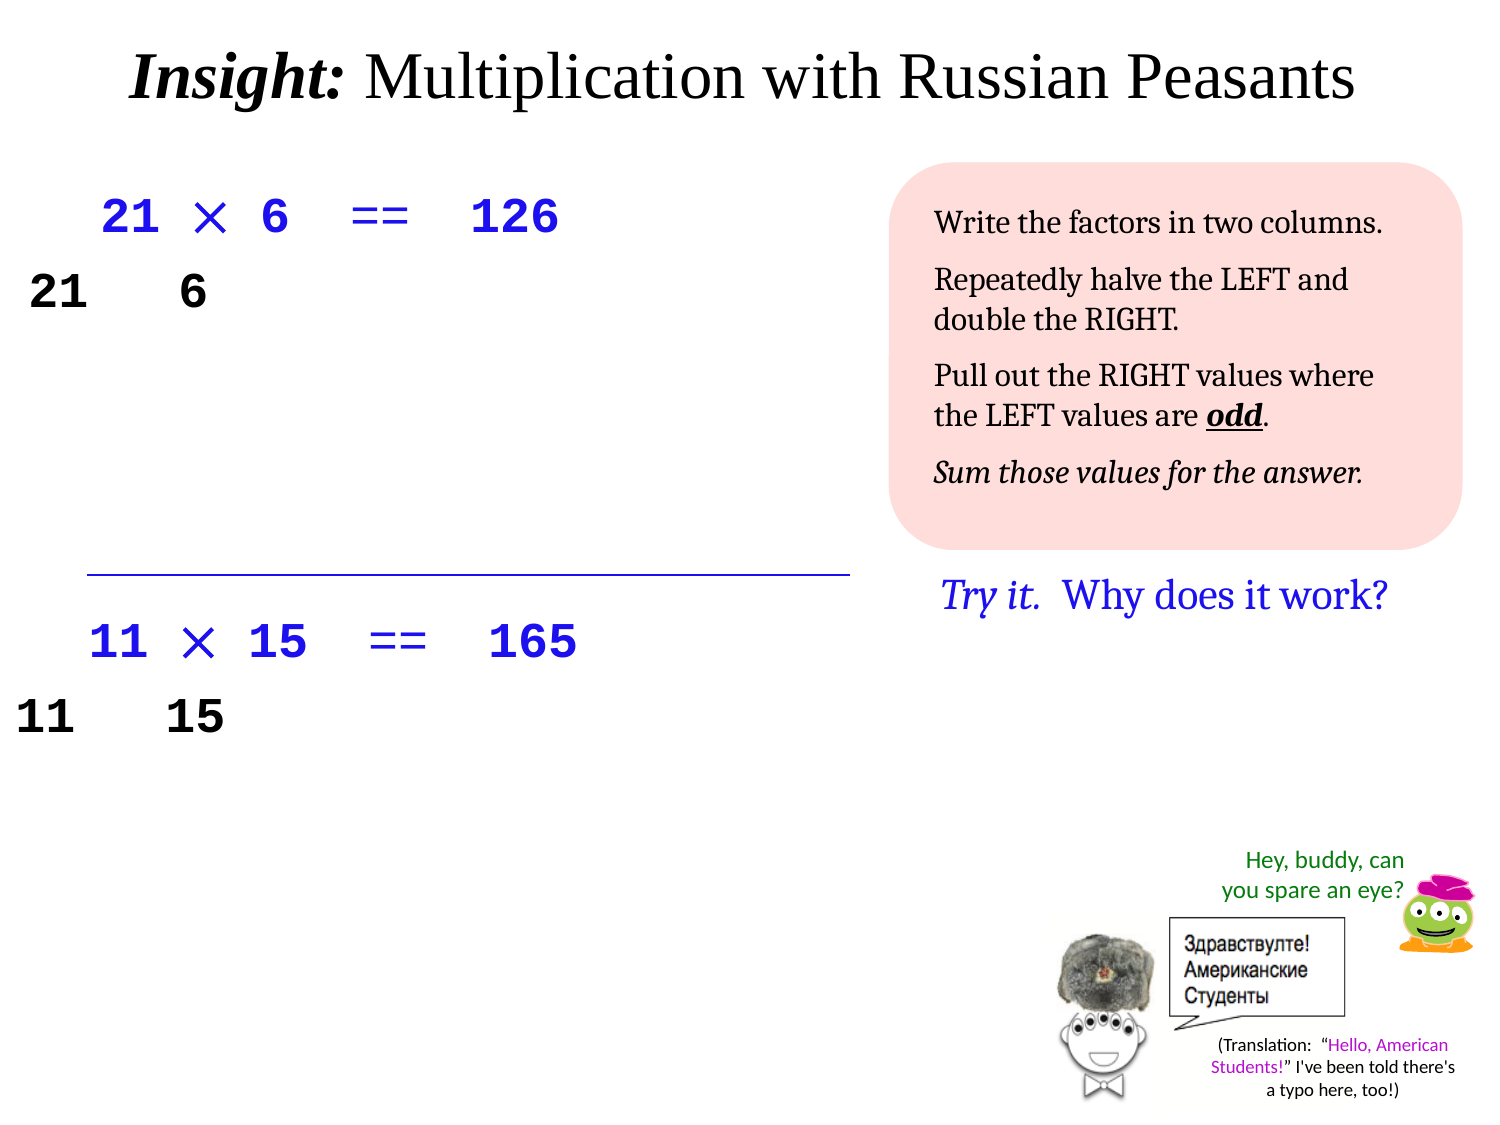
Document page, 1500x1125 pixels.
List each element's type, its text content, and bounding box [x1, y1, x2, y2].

text_box Hey, buddy, can you spare an eye? [1201, 836, 1420, 912]
text_box (Translation: “Hello, American Students!” I've been told there's a typo here, too!) [1353, 1025, 1475, 1108]
text_box Try it. Why does it work? [925, 558, 1407, 626]
text_box 11  15 == 165 [73, 599, 713, 675]
text_box 11 15 [0, 674, 391, 750]
text_box 21 6 [13, 249, 374, 325]
text_box Write the factors in two columns. Repeatedly halve the LEFT and double the RIGHT. Pull out the RIGHT values where the LEFT values are odd. Sum those values for the answer. [919, 192, 1437, 498]
text_box 21  6 == 126 [85, 174, 638, 250]
text_box Insight: Multiplication with Russian Peasants [74, 24, 1413, 120]
text_box [888, 162, 1463, 550]
picture [1049, 913, 1349, 1113]
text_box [1399, 874, 1476, 953]
